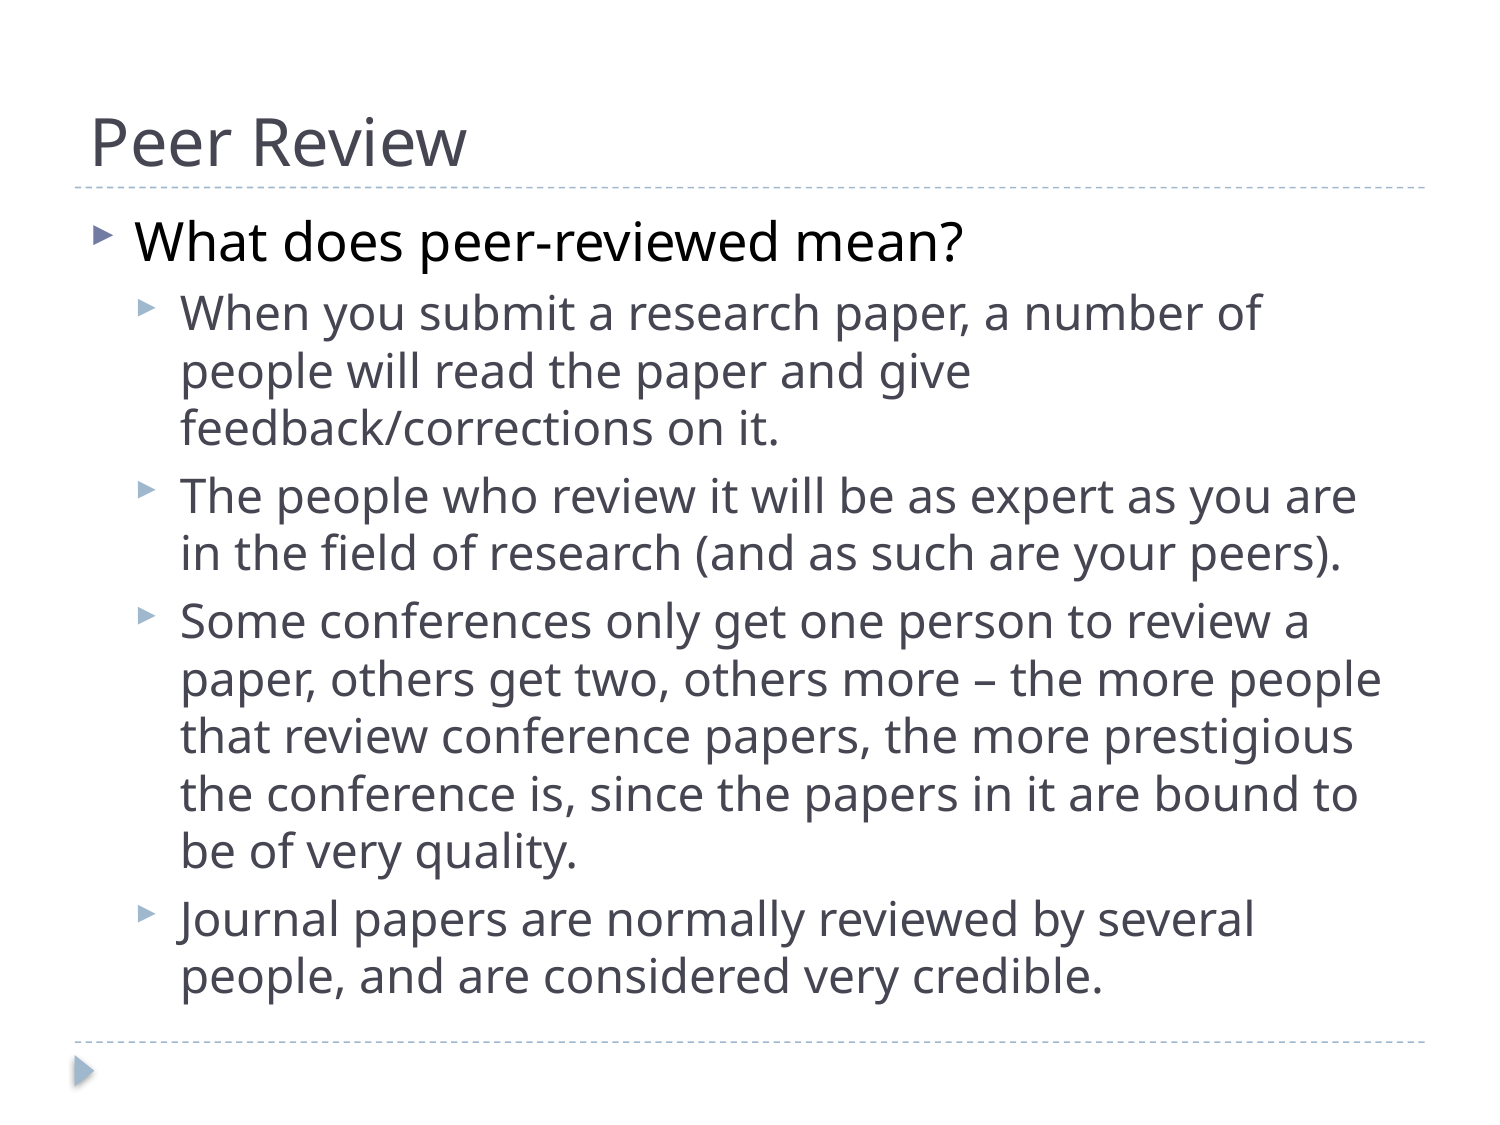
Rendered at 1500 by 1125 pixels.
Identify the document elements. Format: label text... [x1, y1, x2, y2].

list What does peer-reviewed mean? When you submit a research paper, a number of people will read the paper and give feedback/corrections on it. The people who review it will be as expert as you are in the field of research (and as such are your peers). Some conferences only get one person to review a paper, others get two, others more – the more people that review conference papers, the more prestigious the conference is, since the papers in it are bound to be of very quality. Journal papers are normally reviewed by several people, and are considered very credible. [75, 200, 1425, 1010]
title Peer Review [75, 24, 1425, 188]
